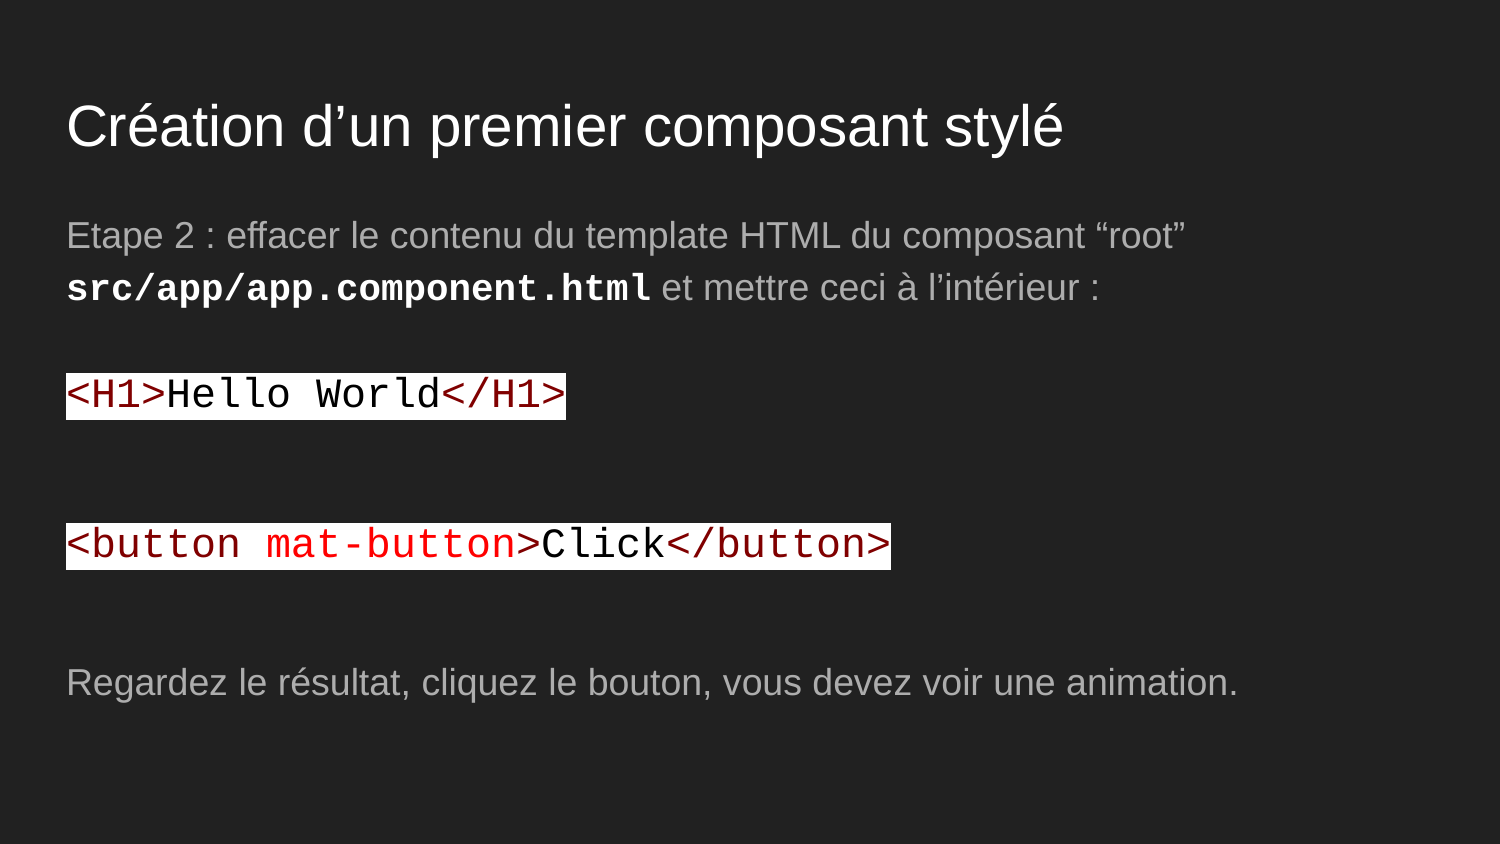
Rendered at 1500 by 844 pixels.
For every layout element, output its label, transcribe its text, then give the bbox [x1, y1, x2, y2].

list Etape 2 : effacer le contenu du template HTML du composant “root” src/app/app.component.html et mettre ceci à l’intérieur : <H1>Hello World</H1> <button mat-button>Click</button> Regardez le résultat, cliquez le bouton, vous devez voir une animation. [51, 189, 1449, 750]
title Création d’un premier composant stylé [51, 72, 1449, 167]
